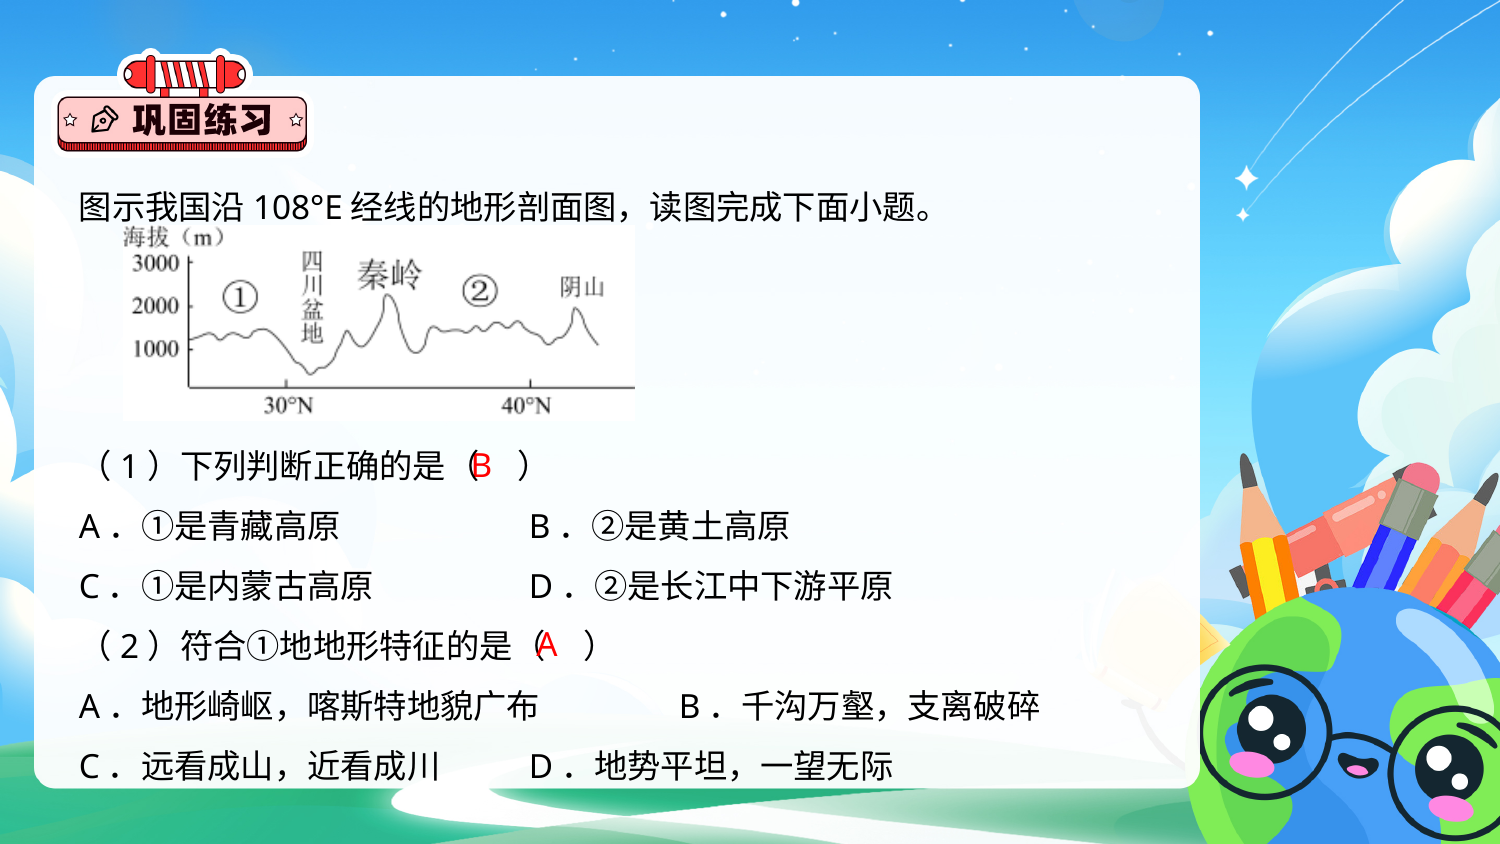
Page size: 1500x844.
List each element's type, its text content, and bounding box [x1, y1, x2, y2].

text_box （1）下列判断正确的是（ ） A．①是青藏高原 B．②是黄土高原 C．①是内蒙古高原 D．②是长江中下游平原 （2）符合①地地形特征的是（ ） A．地形崎岖，喀斯特地貌广布 B．千沟万壑，支离破碎 C．远看成山，近看成川 D．地势平坦，一望无际 [64, 418, 1175, 793]
picture [0, 0, 1500, 844]
text_box A [521, 596, 573, 671]
text_box 图示我国沿108°E经线的地形剖面图，读图完成下面小题。 [64, 158, 1175, 234]
